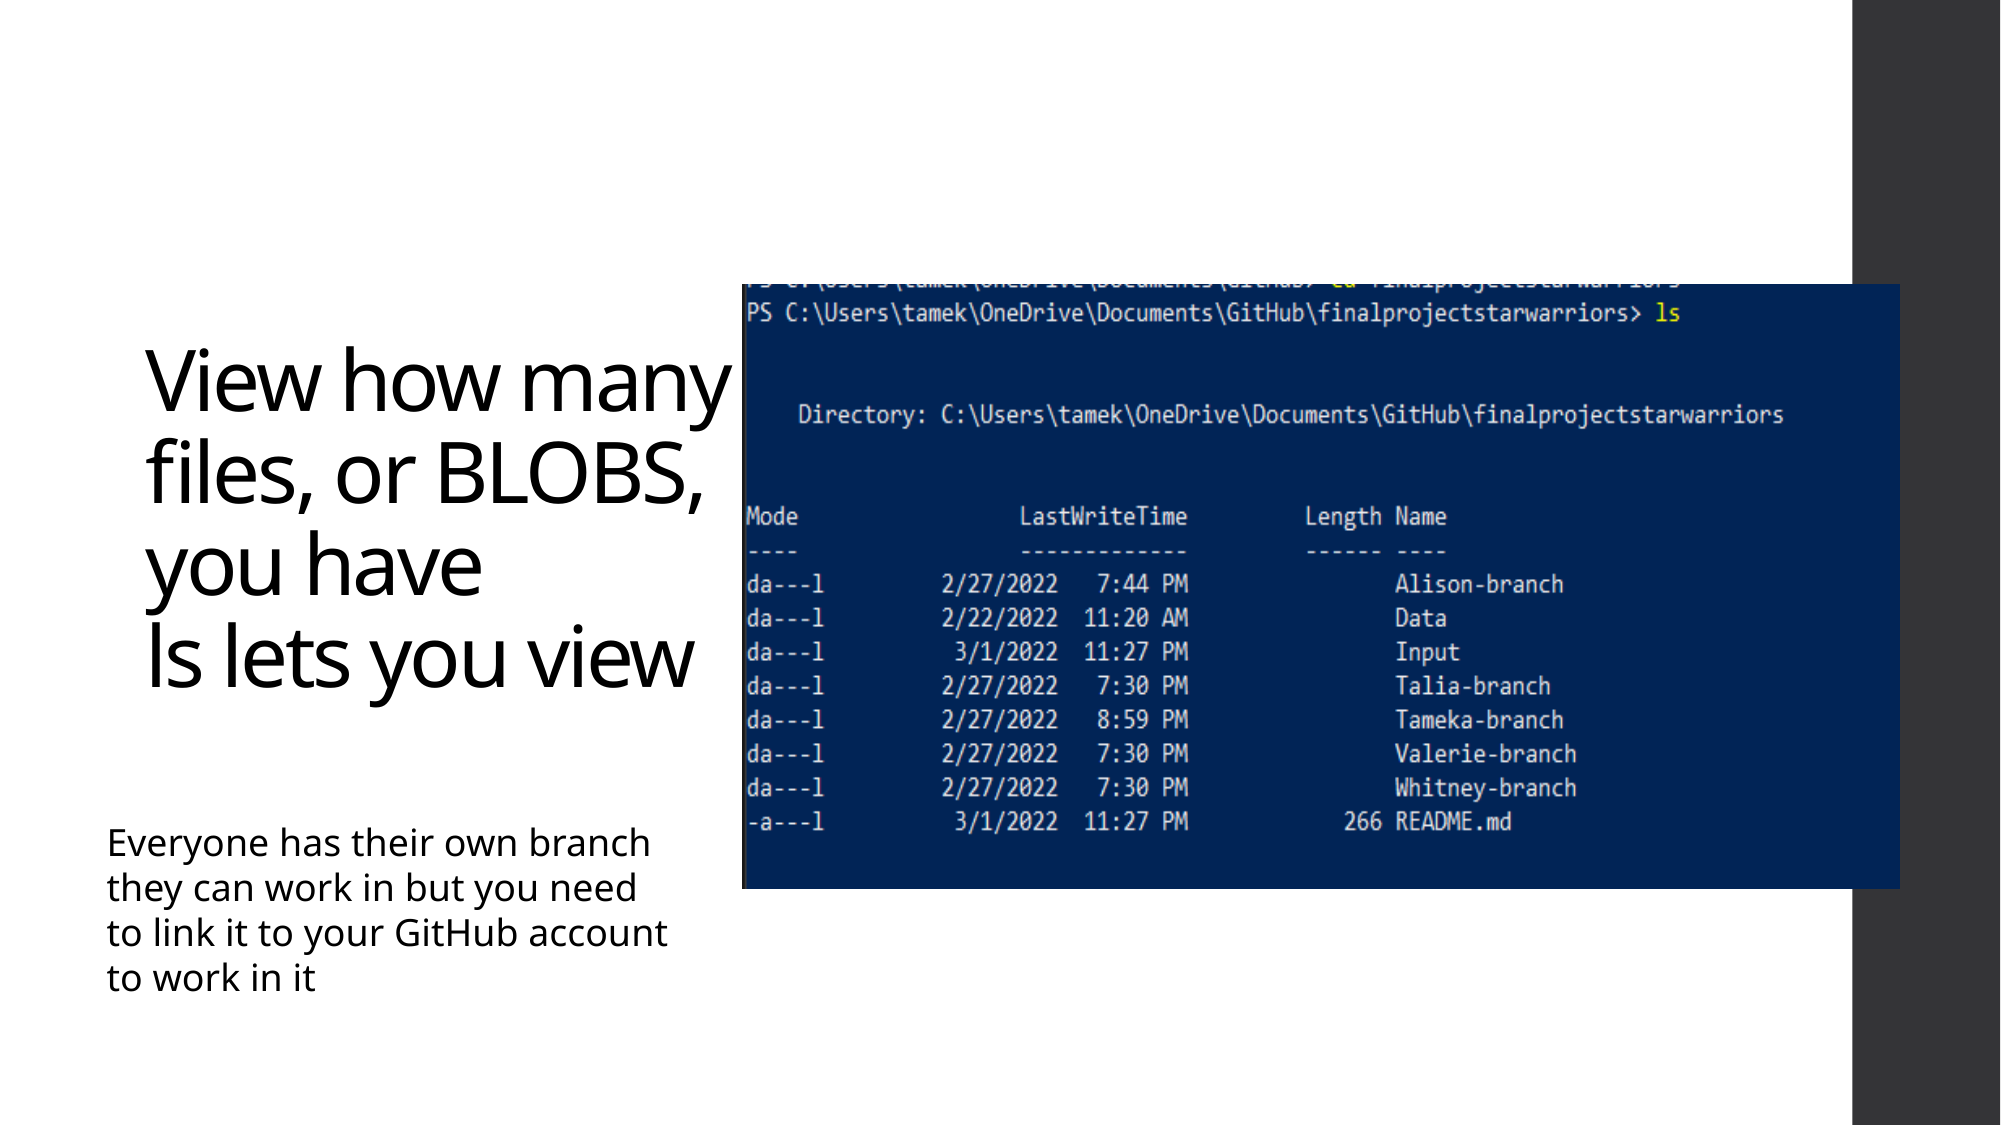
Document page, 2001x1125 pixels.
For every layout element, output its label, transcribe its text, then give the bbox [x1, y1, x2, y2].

text_box Everyone has their own branch they can work in but you need to link it to your GitHub account to work in it [91, 811, 692, 1006]
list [742, 284, 1901, 889]
title View how many files, or BLOBS, you have ls lets you view [130, 266, 770, 714]
